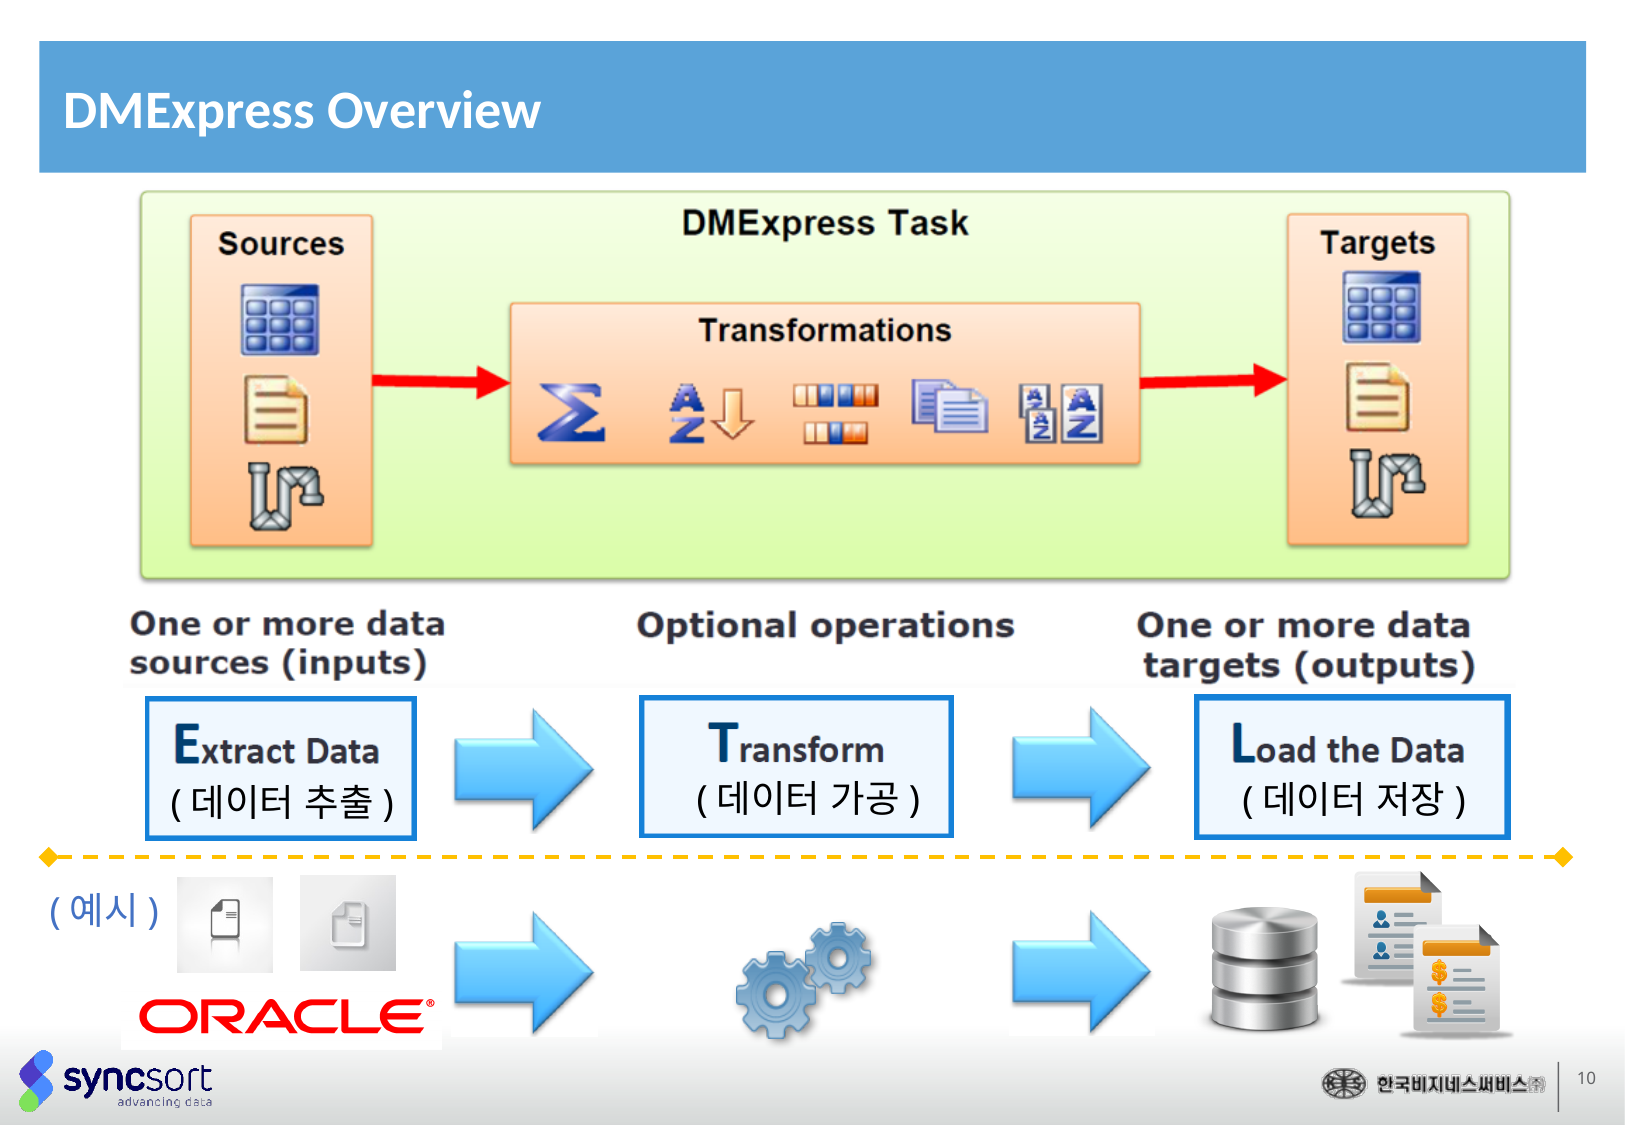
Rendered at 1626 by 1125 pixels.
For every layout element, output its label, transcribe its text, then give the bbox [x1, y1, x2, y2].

picture [1194, 694, 1511, 840]
text_box (예시) [34, 880, 174, 940]
picture [123, 175, 1517, 688]
picture [145, 696, 417, 841]
picture [1009, 702, 1155, 832]
text_box DMExpress Overview [48, 47, 1579, 166]
picture [451, 704, 598, 834]
picture [177, 877, 273, 973]
picture [300, 875, 396, 971]
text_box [736, 922, 871, 1039]
picture [0, 870, 1625, 1125]
picture [638, 695, 954, 839]
